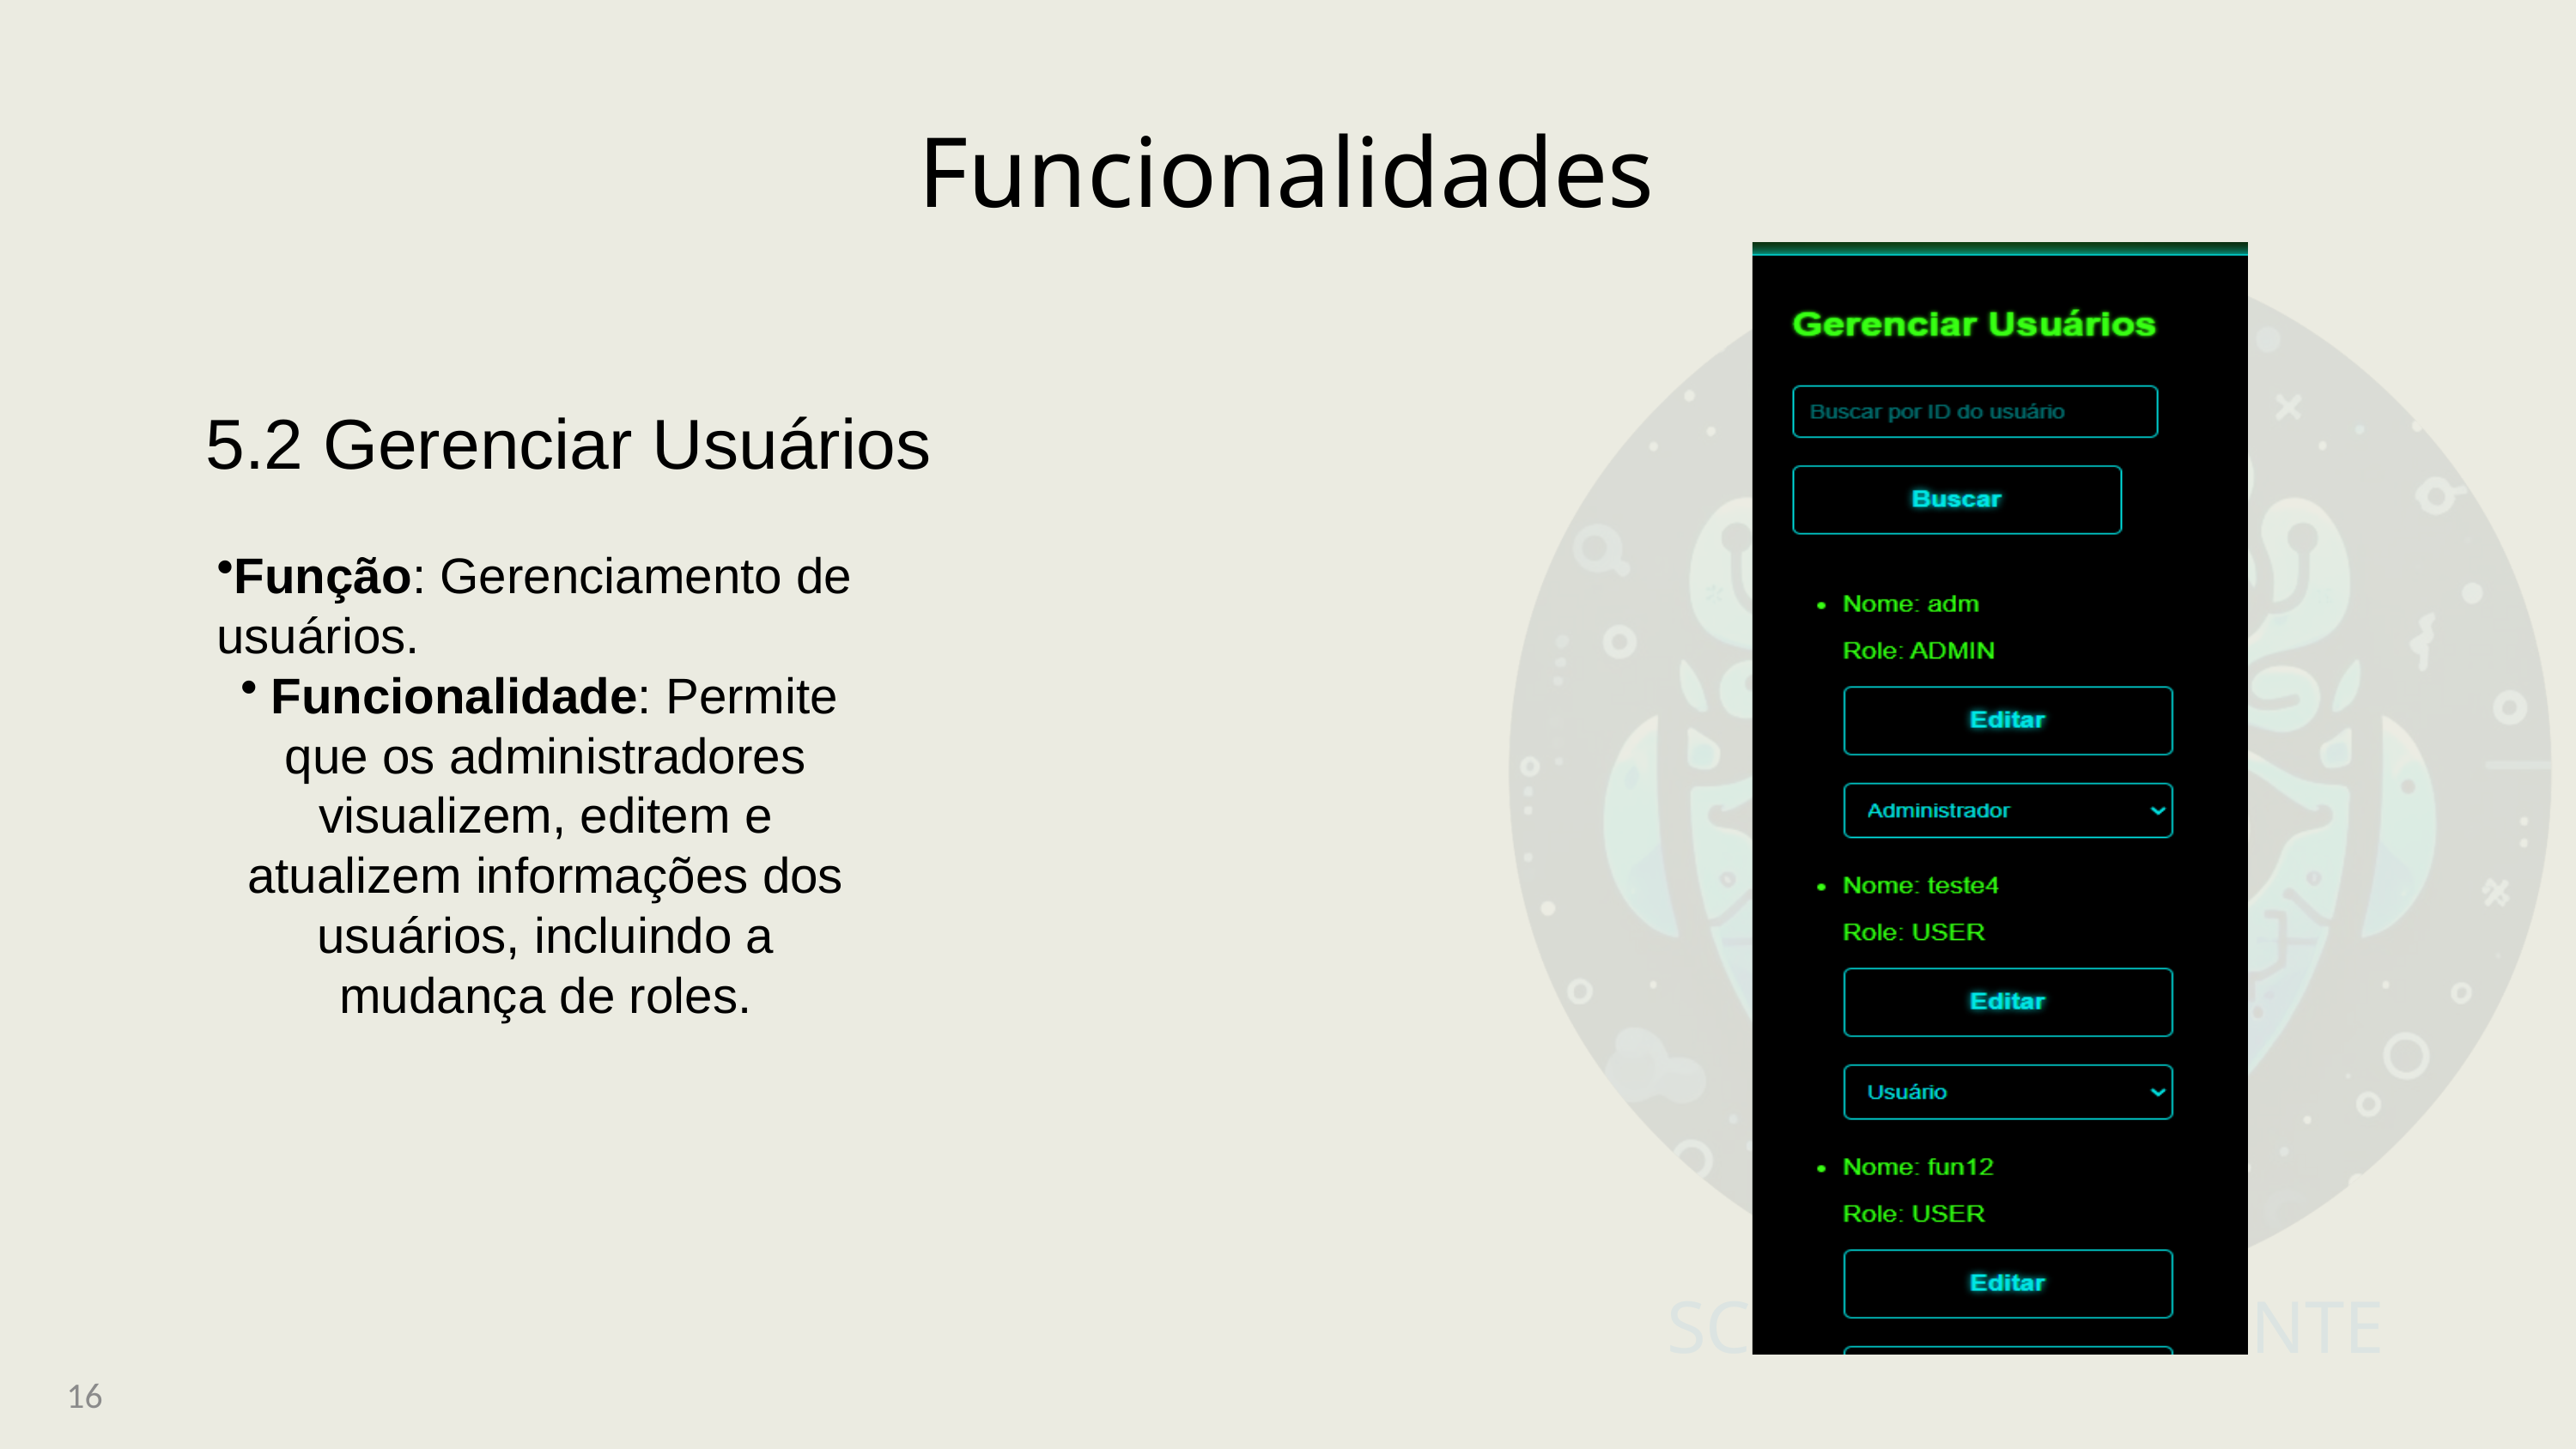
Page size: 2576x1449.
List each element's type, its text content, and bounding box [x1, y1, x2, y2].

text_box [1494, 240, 2558, 1389]
picture [1752, 240, 2249, 1369]
text_box Função: Gerenciamento de usuários. Funcionalidade: Permite que os administradores visualizem, editem e atualizem informações dos usuários, incluindo a mudança de roles. [204, 476, 888, 1030]
text_box Funcionalidades [152, 111, 2421, 227]
text_box 5.2 Gerenciar Usuários [144, 379, 1490, 483]
slide_number 16 [53, 1367, 355, 1420]
